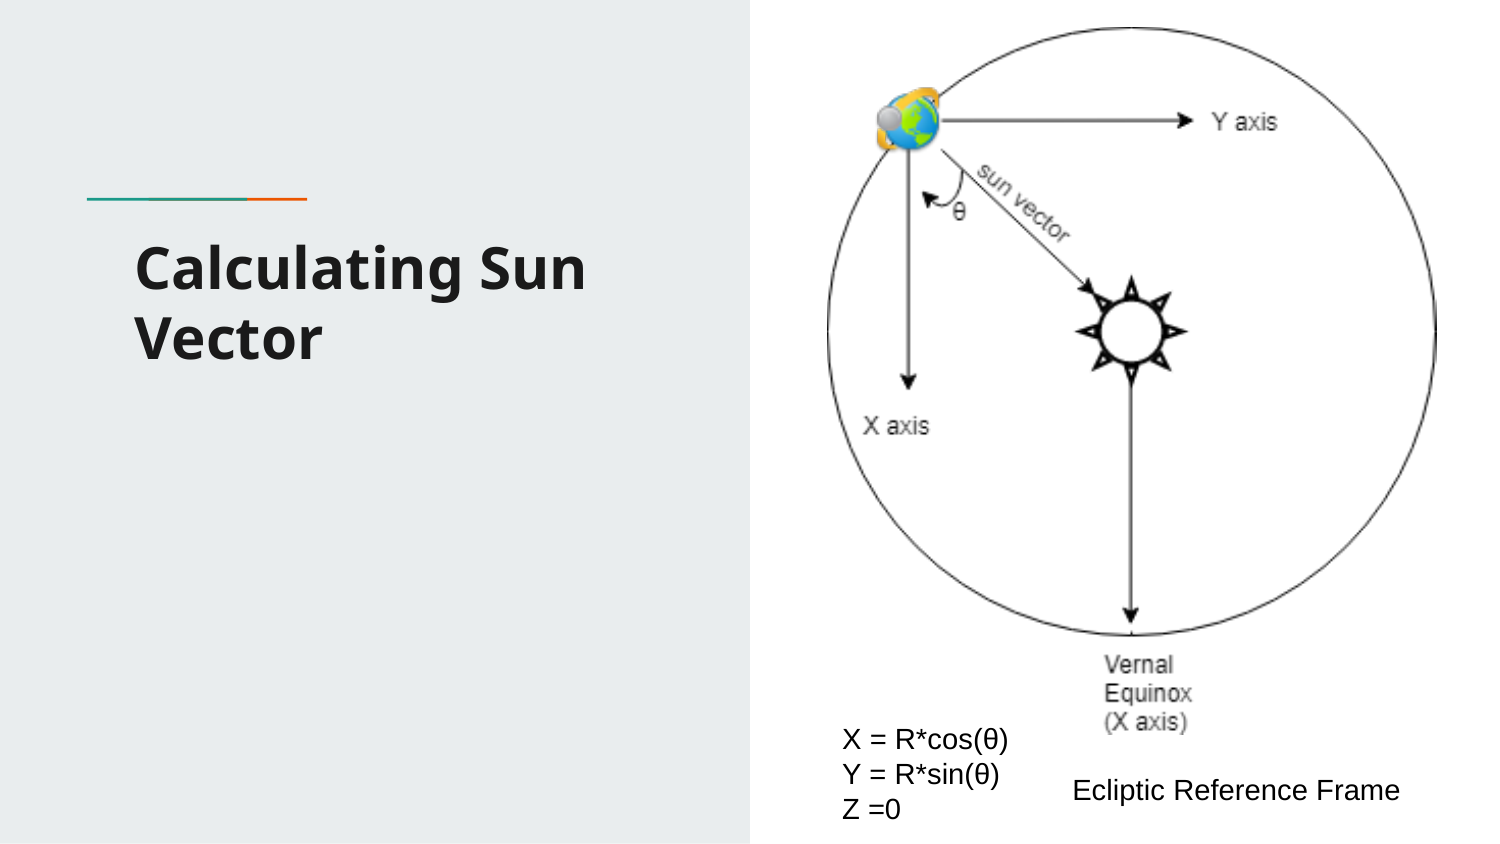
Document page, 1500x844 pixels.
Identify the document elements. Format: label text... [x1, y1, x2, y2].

text_box X = R*cos(θ) Y = R*sin(θ) Z =0 [827, 742, 1437, 844]
picture [826, 26, 1437, 735]
text_box Ecliptic Reference Frame [1057, 755, 1483, 819]
title Calculating Sun Vector [119, 216, 662, 469]
